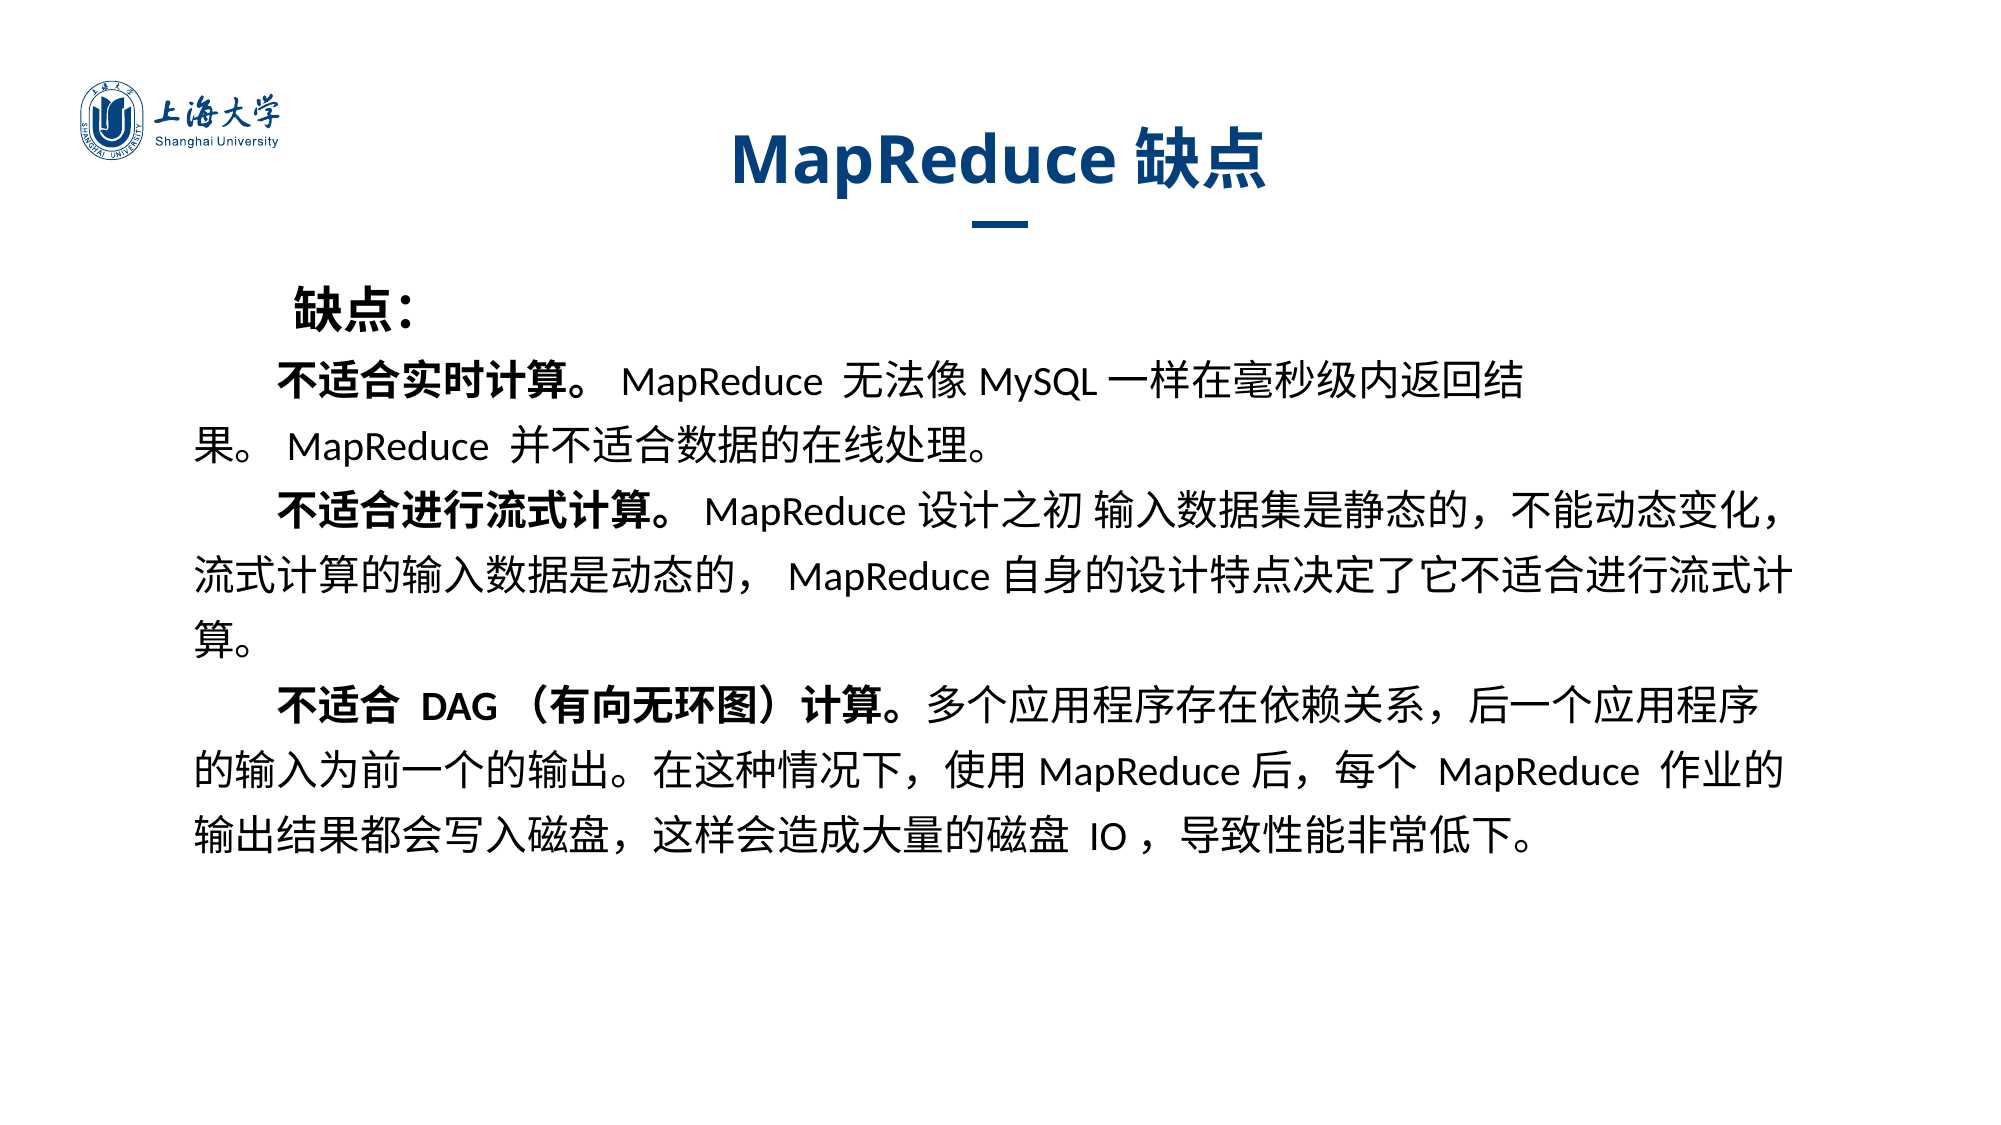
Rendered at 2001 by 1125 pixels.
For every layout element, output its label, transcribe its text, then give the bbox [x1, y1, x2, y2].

text_box MapReduce缺点 [715, 69, 1283, 205]
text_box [80, 80, 280, 161]
text_box 缺点： 不适合实时计算。MapReduce 无法像MySQL一样在毫秒级内返回结果。MapReduce 并不适合数据的在线处理。 不适合进行流式计算。MapReduce设计之初 输入数据集是静态的，不能动态变化，流式计算的输入数据是动态的，MapReduce自身的设计特点决定了它不适合进行流式计算。 不适合 DAG（有向无环图）计算。多个应用程序存在依赖关系，后一个应用程序的输入为前一个的输出。在这种情况下，使用MapReduce后，每个 MapReduce 作业的输出结果都会写入磁盘，这样会造成大量的磁盘 IO，导致性能非常低下。 [178, 253, 1815, 867]
